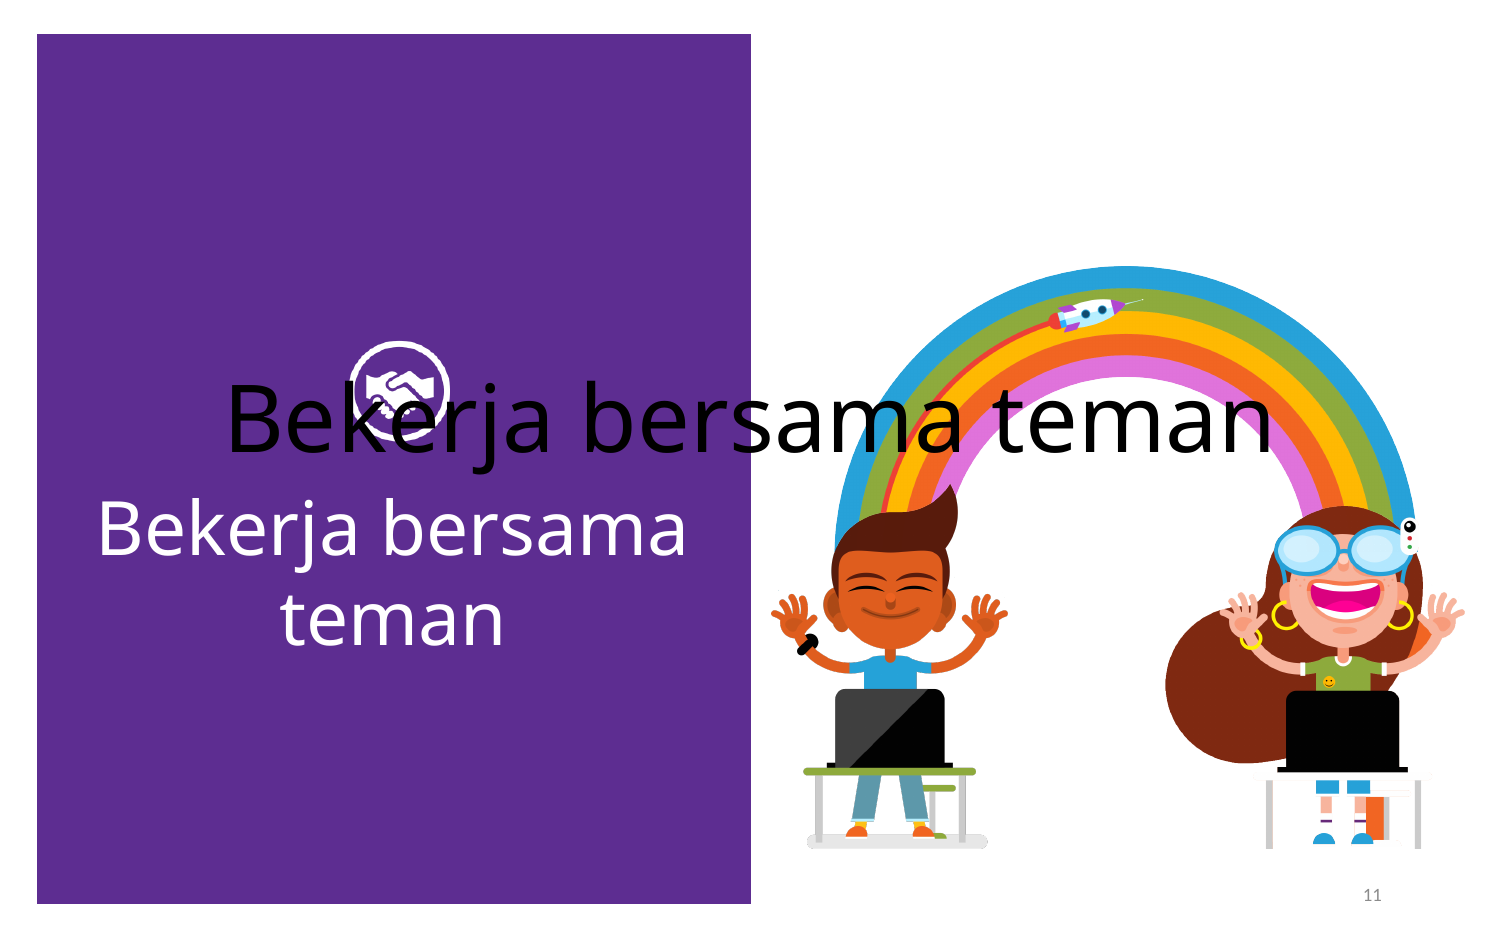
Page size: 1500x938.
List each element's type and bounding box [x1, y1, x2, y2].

text_box [771, 264, 1465, 849]
picture [1, 0, 1498, 938]
